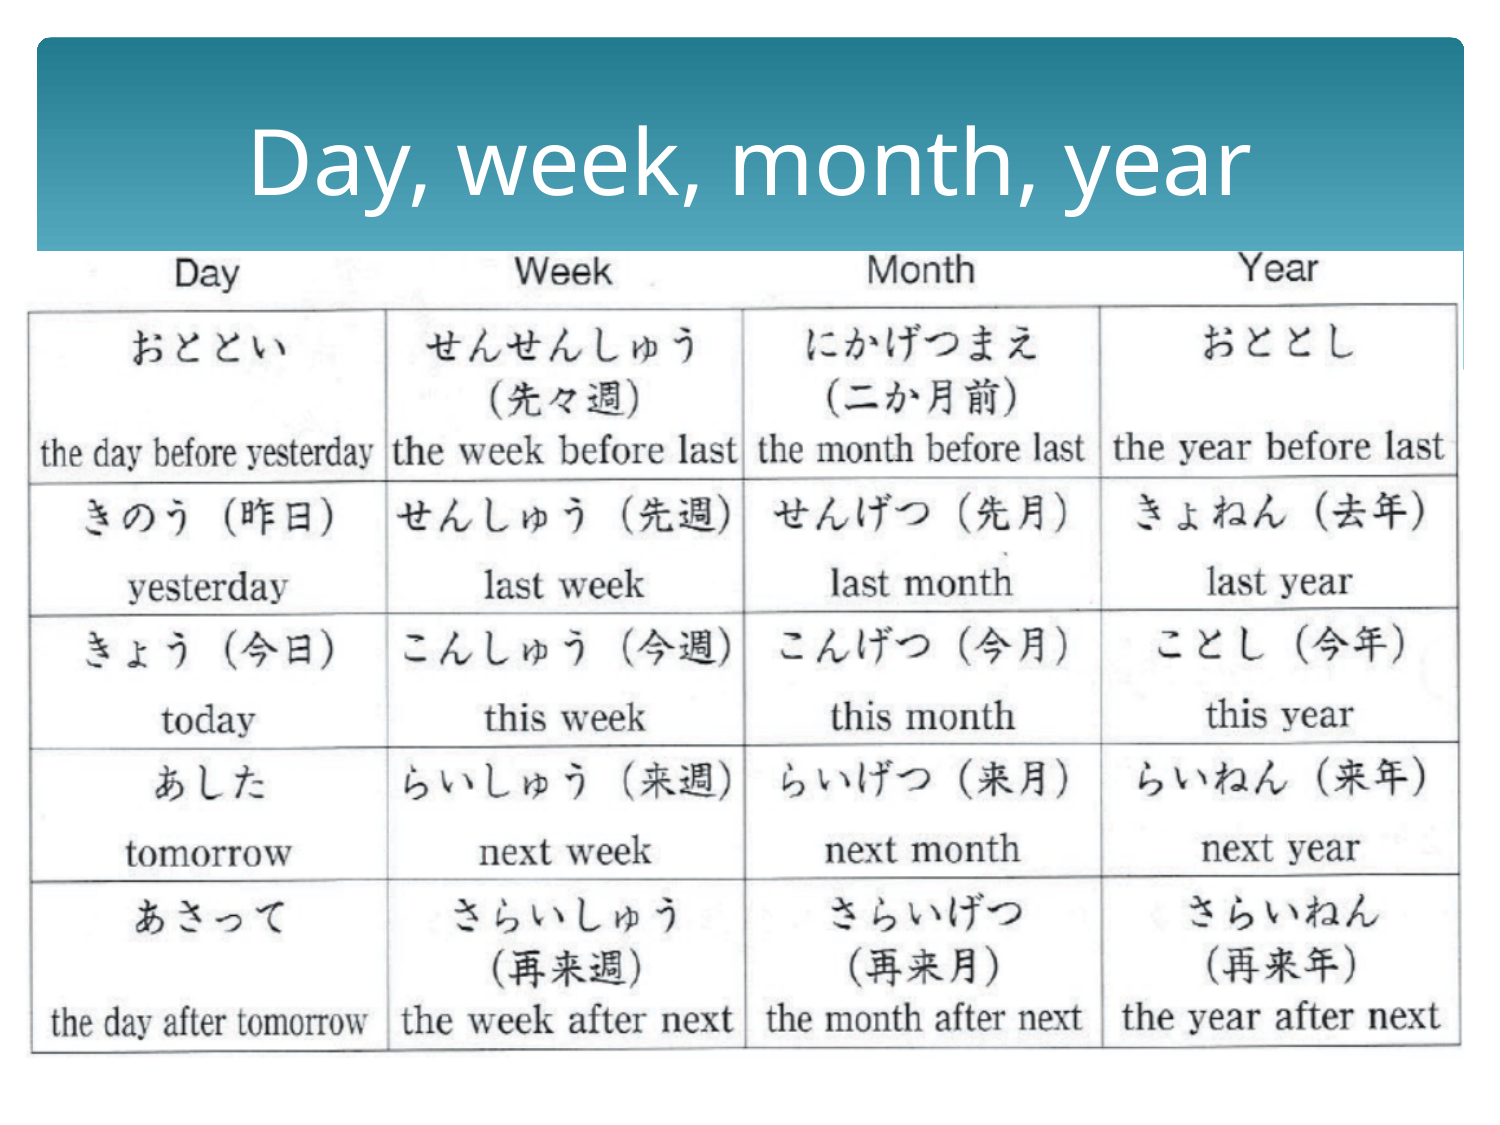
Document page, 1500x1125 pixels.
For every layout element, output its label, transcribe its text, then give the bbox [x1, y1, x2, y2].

picture [24, 251, 1463, 1058]
title Day, week, month, year [75, 55, 1425, 249]
